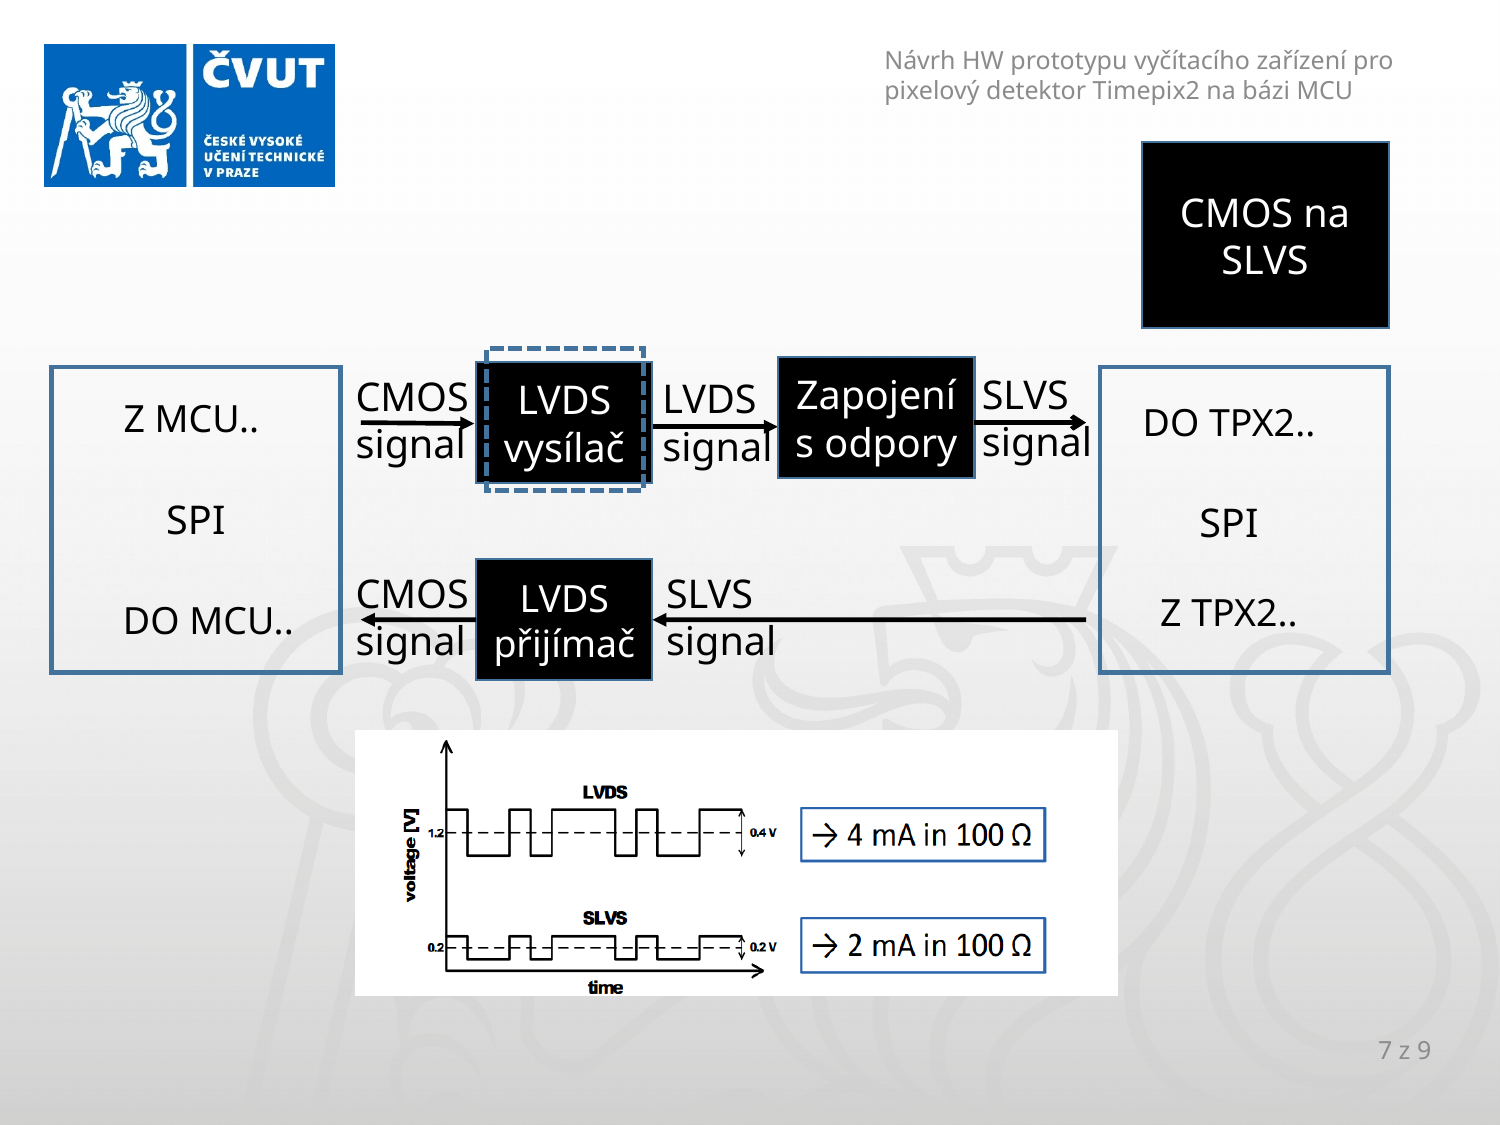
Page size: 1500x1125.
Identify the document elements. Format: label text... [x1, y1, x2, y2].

text_box [486, 347, 645, 492]
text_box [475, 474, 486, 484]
text_box [1099, 366, 1390, 673]
text_box SLVS signal [967, 362, 1108, 472]
text_box SPI [1184, 490, 1274, 553]
text_box CMOS na SLVS [1141, 141, 1390, 329]
text_box LVDS vysílač [644, 361, 653, 484]
text_box LVDS signal [647, 367, 788, 477]
slide_number 7 z 9 [1108, 1021, 1447, 1082]
text_box Zapojení s odpory [777, 356, 976, 479]
text_box SLVS signal [651, 561, 792, 671]
text_box SPI [151, 487, 241, 550]
picture [0, 0, 1500, 1125]
text_box CMOS signal [341, 561, 495, 671]
text_box [50, 366, 341, 673]
footer Návrh HW prototypu vyčítacího zařízení pro pixelový detektor Timepix2 na bázi MCU [869, 44, 1443, 105]
text_box LVDS přijímač [475, 558, 653, 681]
text_box CMOS signal [340, 364, 486, 474]
